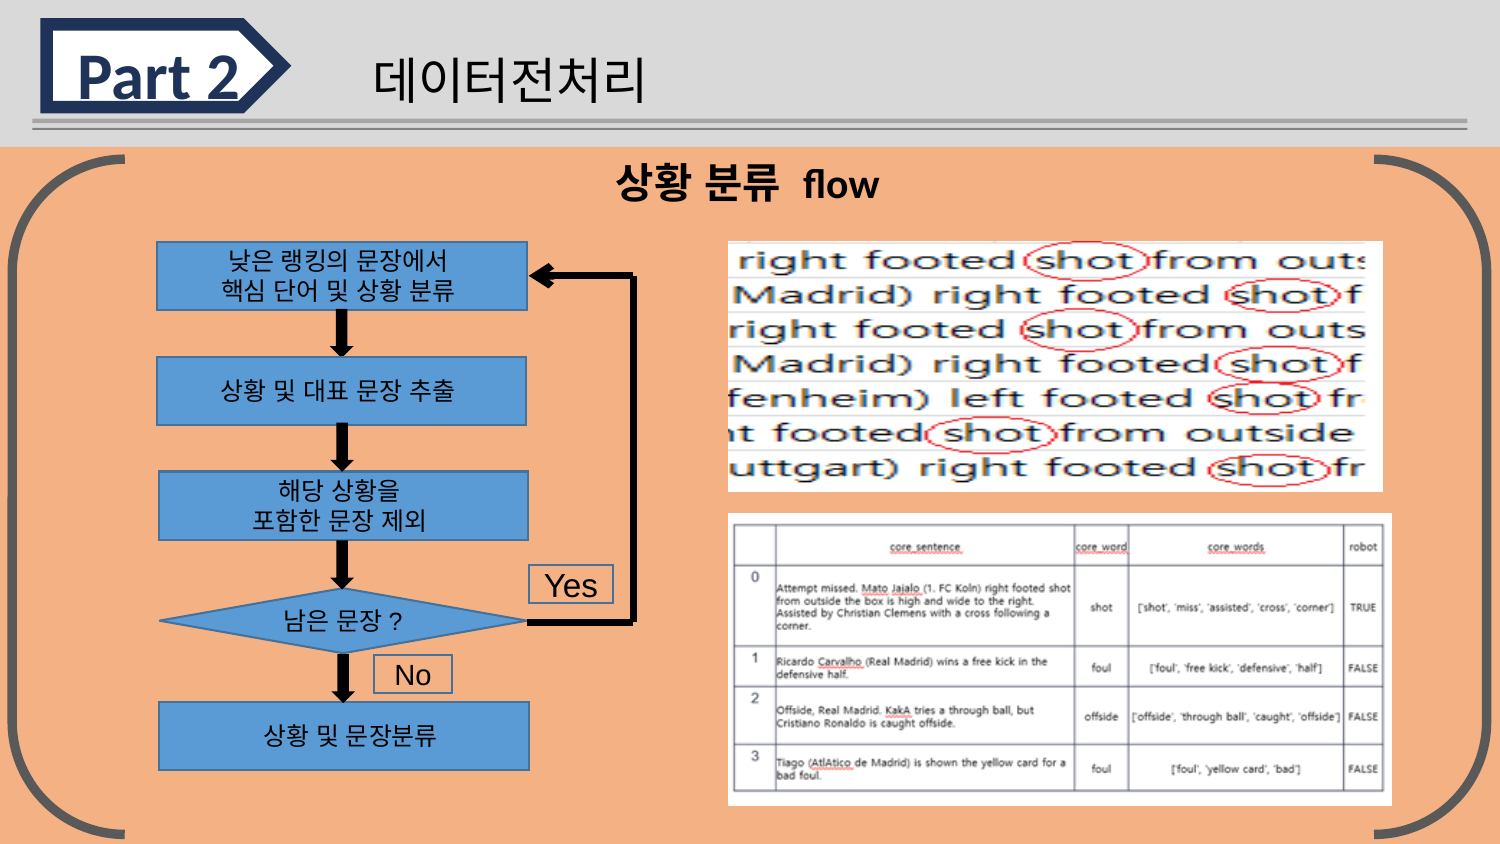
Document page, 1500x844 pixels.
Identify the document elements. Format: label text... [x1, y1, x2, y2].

text_box 낮은 랭킹의 문장에서 핵심 단어 및 상황 분류 [156, 241, 528, 311]
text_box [46, 24, 283, 122]
text_box [330, 540, 354, 590]
picture [728, 513, 1392, 807]
text_box 상황 분류 flow [164, 149, 1331, 215]
text_box 상황 및 대표 문장 추출 [156, 356, 527, 426]
text_box Yes [528, 564, 614, 604]
picture [728, 241, 1383, 492]
text_box [0, 146, 1500, 844]
text_box [329, 308, 354, 356]
text_box [11, 158, 1488, 835]
text_box [331, 654, 355, 704]
text_box No [373, 654, 453, 694]
text_box [330, 422, 354, 472]
text_box 해당 상황을 포함한 문장 제외 [158, 470, 529, 541]
list 데이터전처리 [356, 48, 1434, 118]
text_box 남은 문장? [159, 587, 527, 654]
text_box 상황 및 문장분류 [158, 701, 530, 771]
